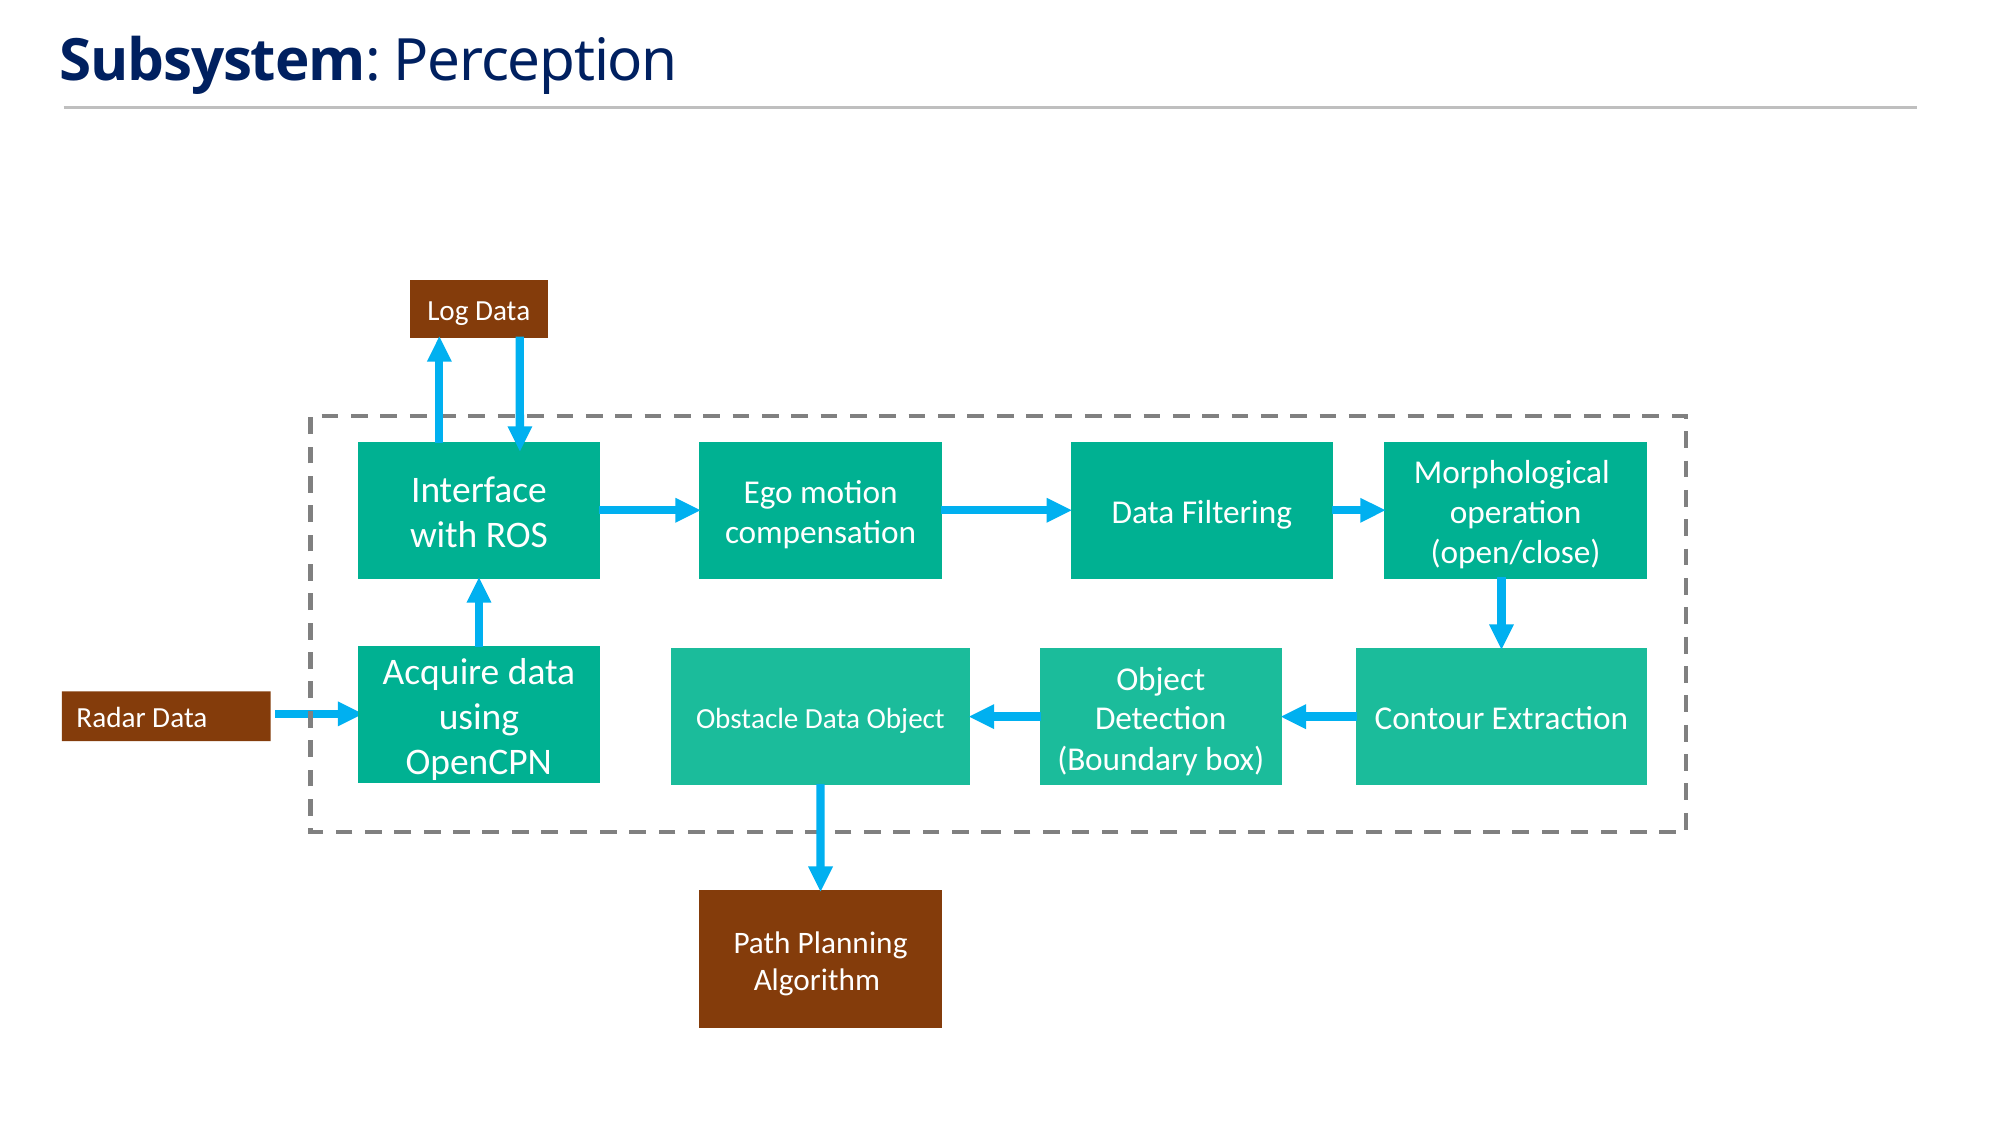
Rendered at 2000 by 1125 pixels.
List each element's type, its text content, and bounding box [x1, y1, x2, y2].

text_box Contour Extraction [1356, 648, 1647, 785]
text_box Obstacle Data Object [671, 648, 970, 785]
text_box Subsystem: Perception [7, 0, 1699, 106]
text_box Radar Data [61, 691, 271, 742]
text_box Morphological operation (open/close) [1384, 442, 1647, 579]
text_box Acquire data using OpenCPN [358, 646, 600, 783]
text_box [309, 415, 1687, 833]
text_box Data Filtering [1071, 442, 1333, 579]
text_box Log Data [410, 280, 548, 338]
text_box Ego motion compensation [699, 442, 942, 579]
text_box Object Detection (Boundary box) [1040, 648, 1282, 785]
text_box Path Planning Algorithm [699, 890, 942, 1028]
